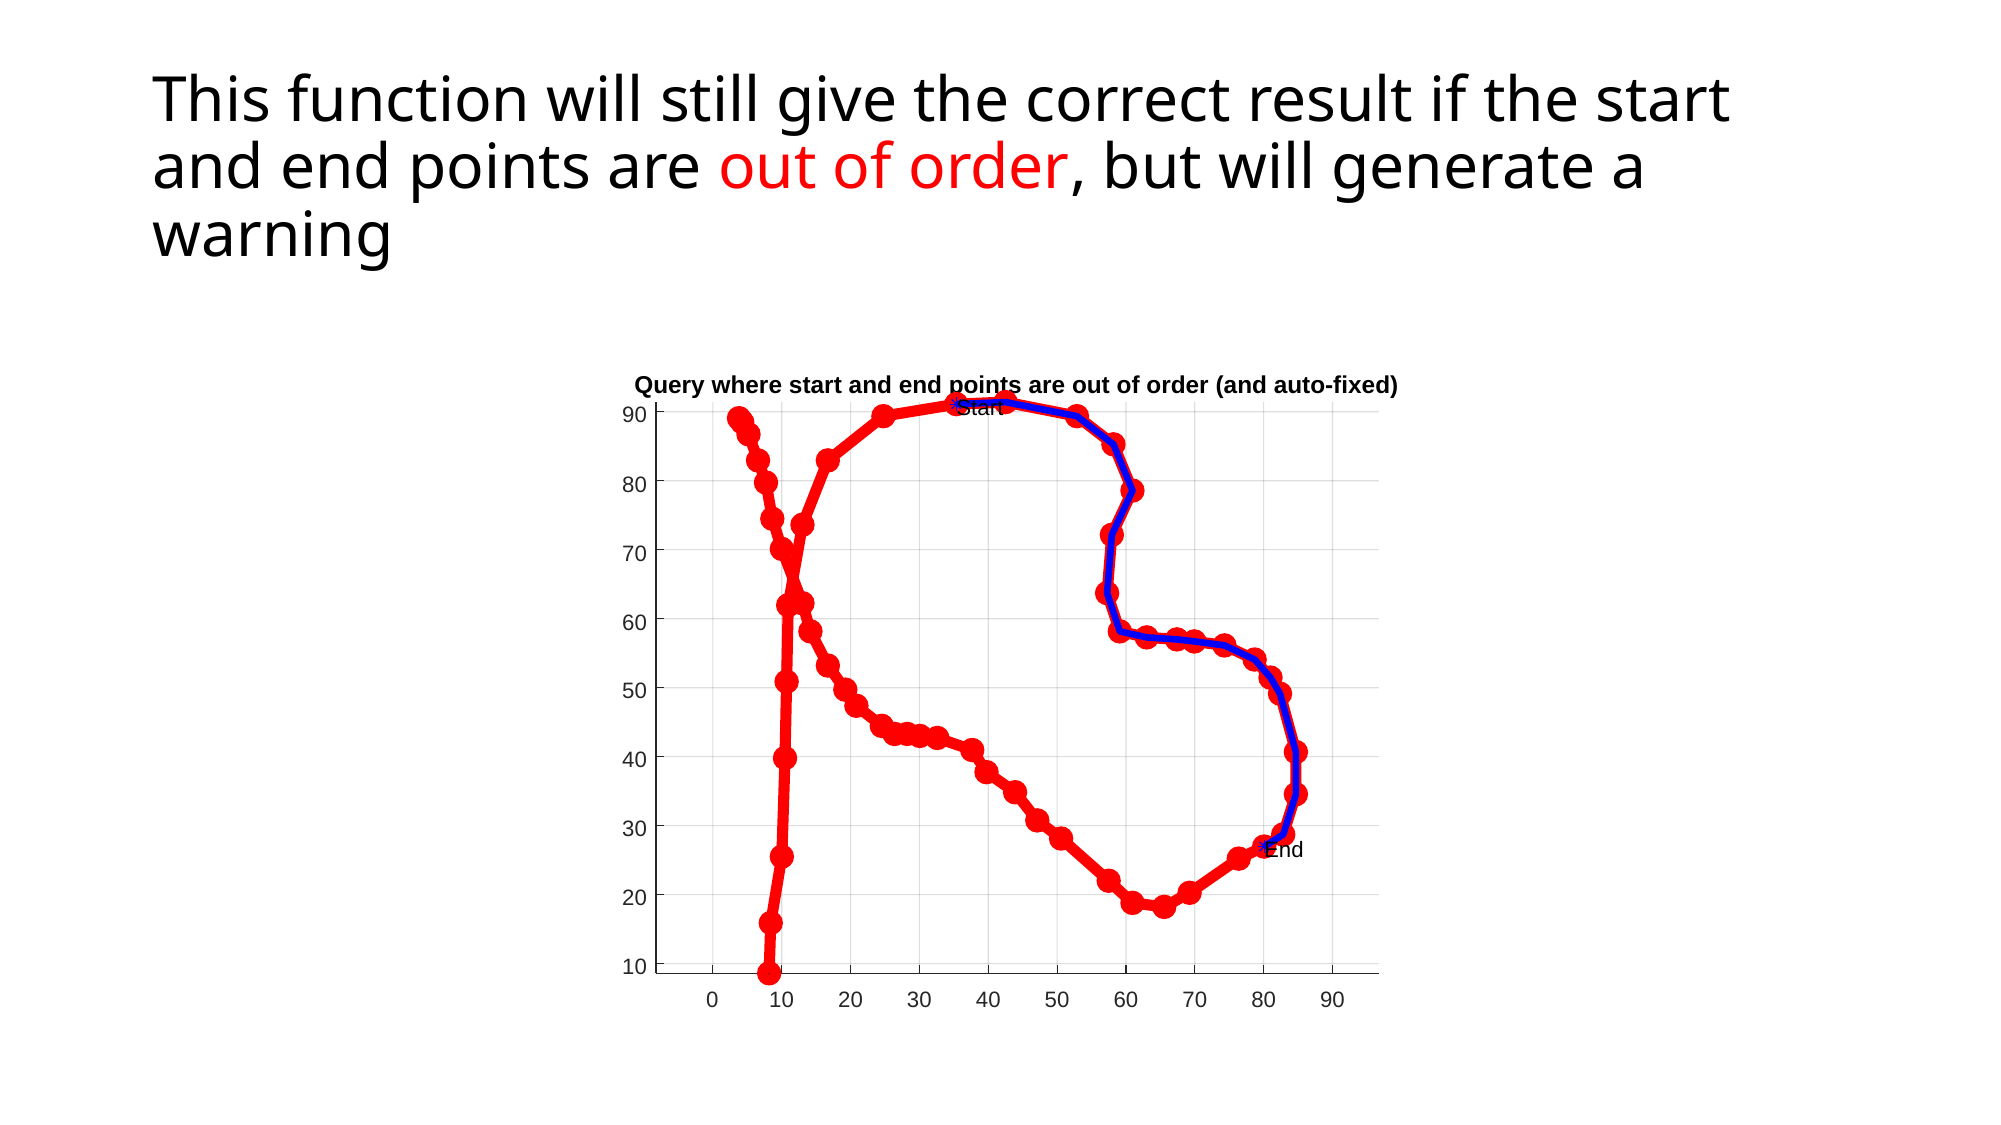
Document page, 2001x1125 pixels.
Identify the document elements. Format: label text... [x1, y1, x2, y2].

picture [534, 349, 1466, 1049]
title This function will still give the correct result if the start and end points are out of order, but will generate a warning [137, 59, 1863, 278]
